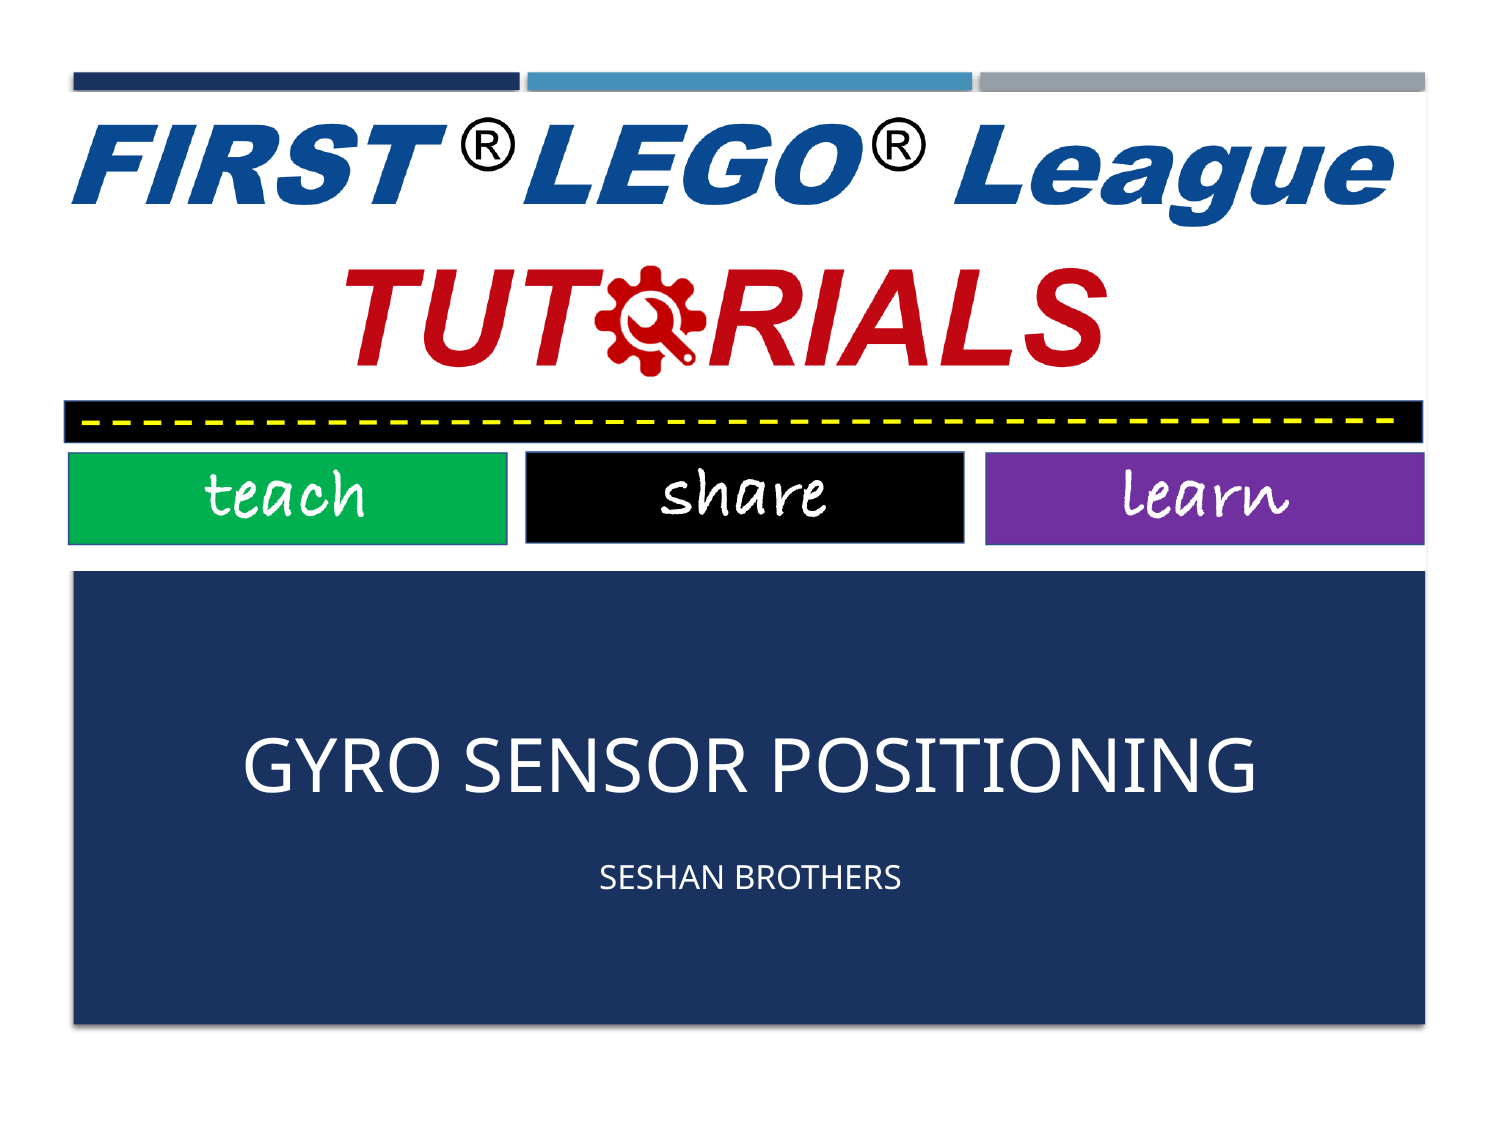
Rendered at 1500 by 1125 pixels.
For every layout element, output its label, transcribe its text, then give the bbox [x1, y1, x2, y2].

picture [54, 92, 1448, 571]
title Gyro sensor positioning [95, 645, 1406, 816]
subtitle Seshan brothers [95, 849, 1406, 946]
